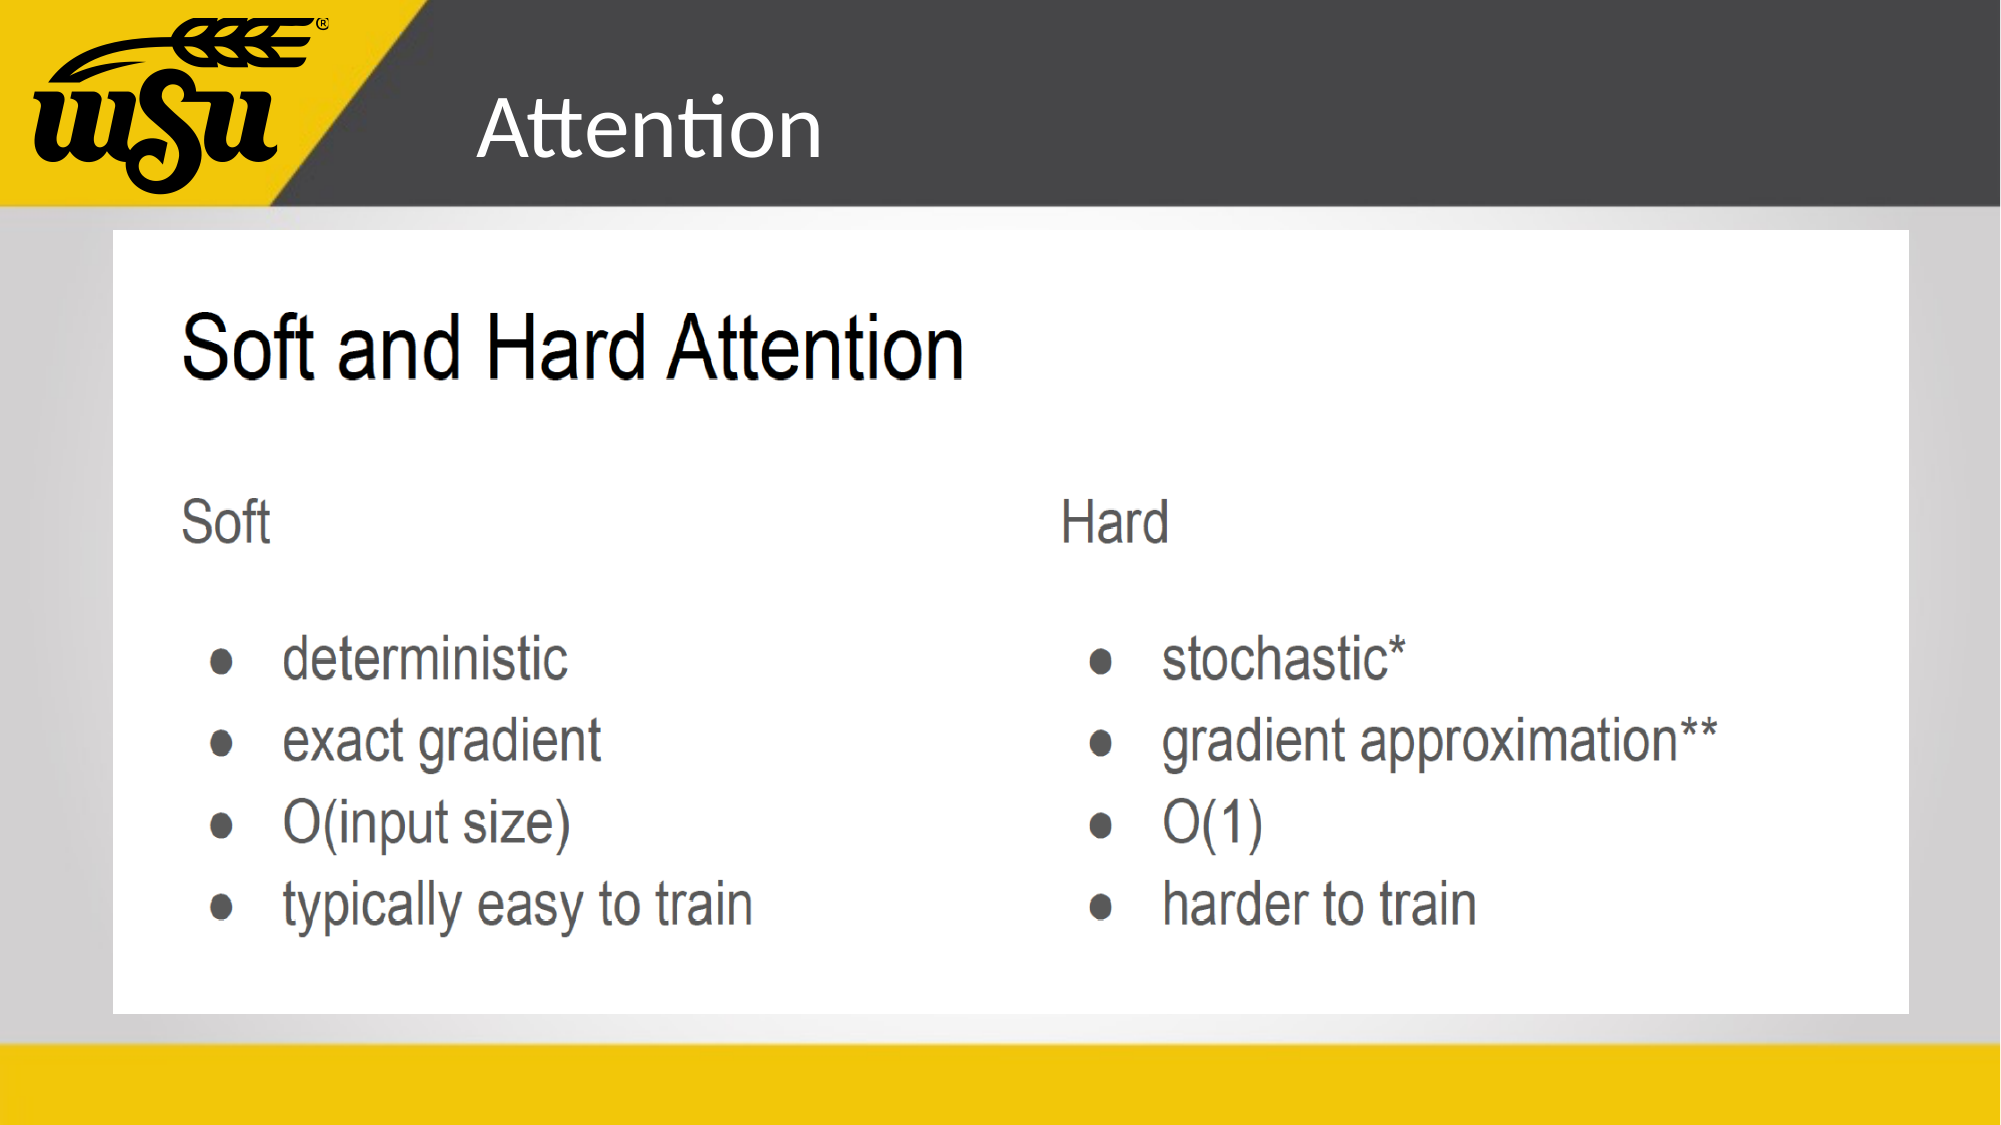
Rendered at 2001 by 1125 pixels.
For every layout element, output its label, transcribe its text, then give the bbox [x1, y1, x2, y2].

picture [0, 0, 2001, 1125]
title Attention [468, 49, 1864, 207]
